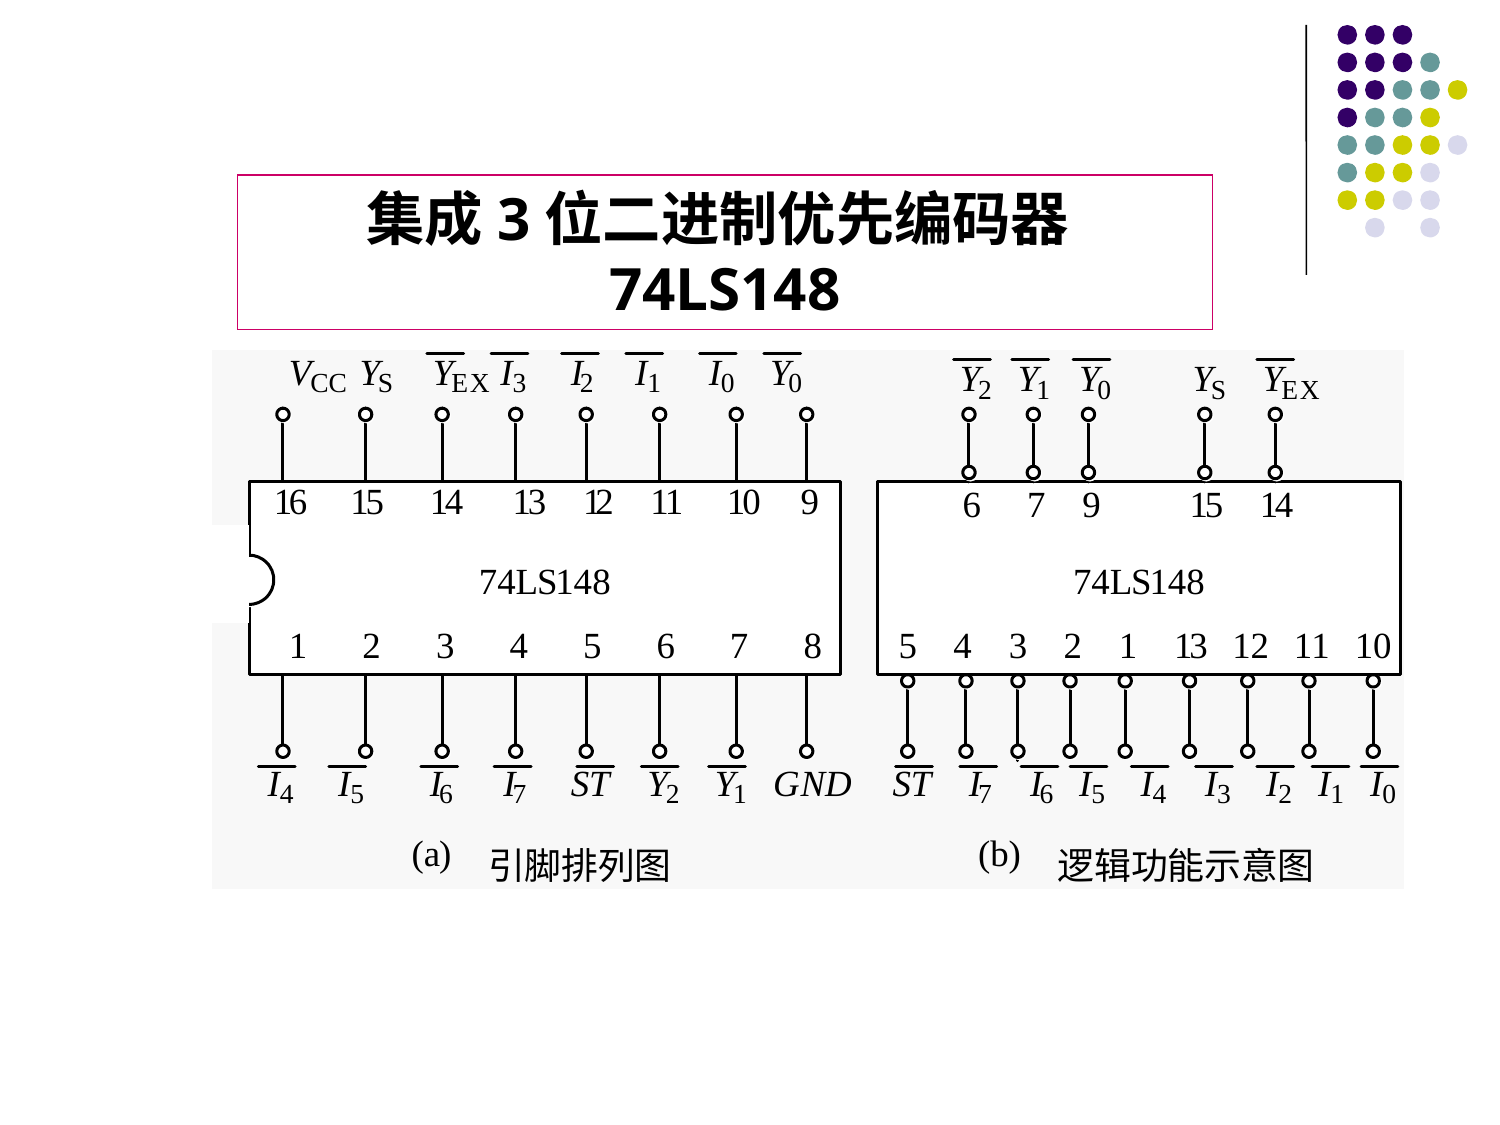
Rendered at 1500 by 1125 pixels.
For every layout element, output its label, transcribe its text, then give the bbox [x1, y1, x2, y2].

text_box 集成3位二进制优先编码器74LS148 [237, 174, 1213, 330]
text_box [212, 349, 1404, 889]
